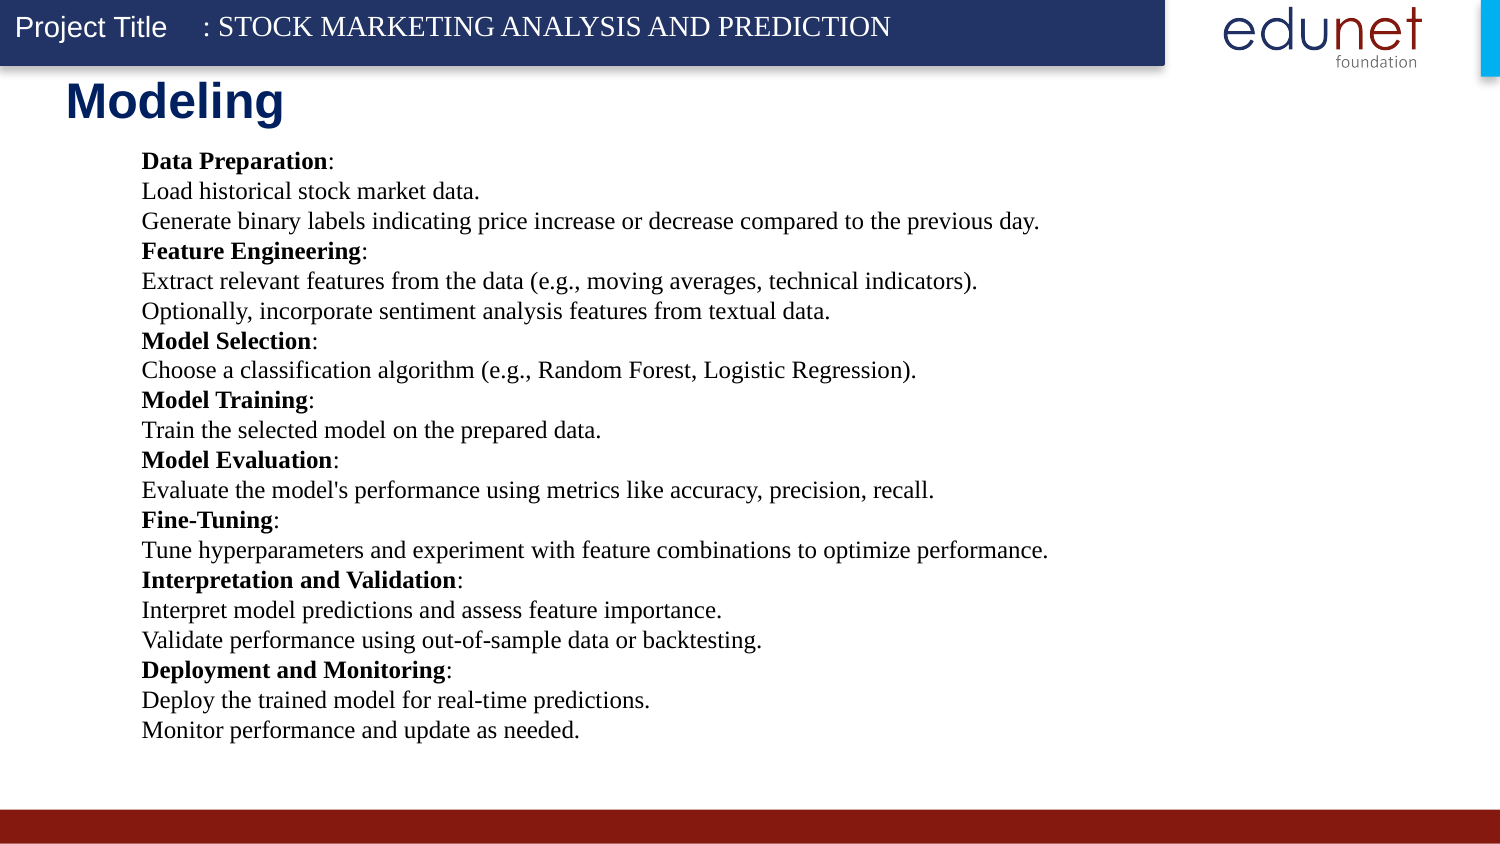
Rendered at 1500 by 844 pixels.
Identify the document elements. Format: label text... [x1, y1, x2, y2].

picture [1219, 4, 1424, 61]
text_box Data Preparation: Load historical stock market data. Generate binary labels indicating price increase or decrease compared to the previous day. Feature Engineering: Extract relevant features from the data (e.g., moving averages, technical indicators). Optionally, incorporate sentiment analysis features from textual data. Model Selection: Choose a classification algorithm (e.g., Random Forest, Logistic Regression). Model Training: Train the selected model on the prepared data. Model Evaluation: Evaluate the model's performance using metrics like accuracy, precision, recall. Fine-Tuning: Tune hyperparameters and experiment with feature combinations to optimize performance. Interpretation and Validation: Interpret model predictions and assess feature importance. Validate performance using out-of-sample data or backtesting. Deployment and Monitoring: Deploy the trained model for real-time predictions. Monitor performance and update as needed. [126, 137, 1415, 755]
text_box Modeling [50, 61, 1449, 137]
text_box : STOCK MARKETING ANALYSIS AND PREDICTION [187, 0, 1069, 85]
